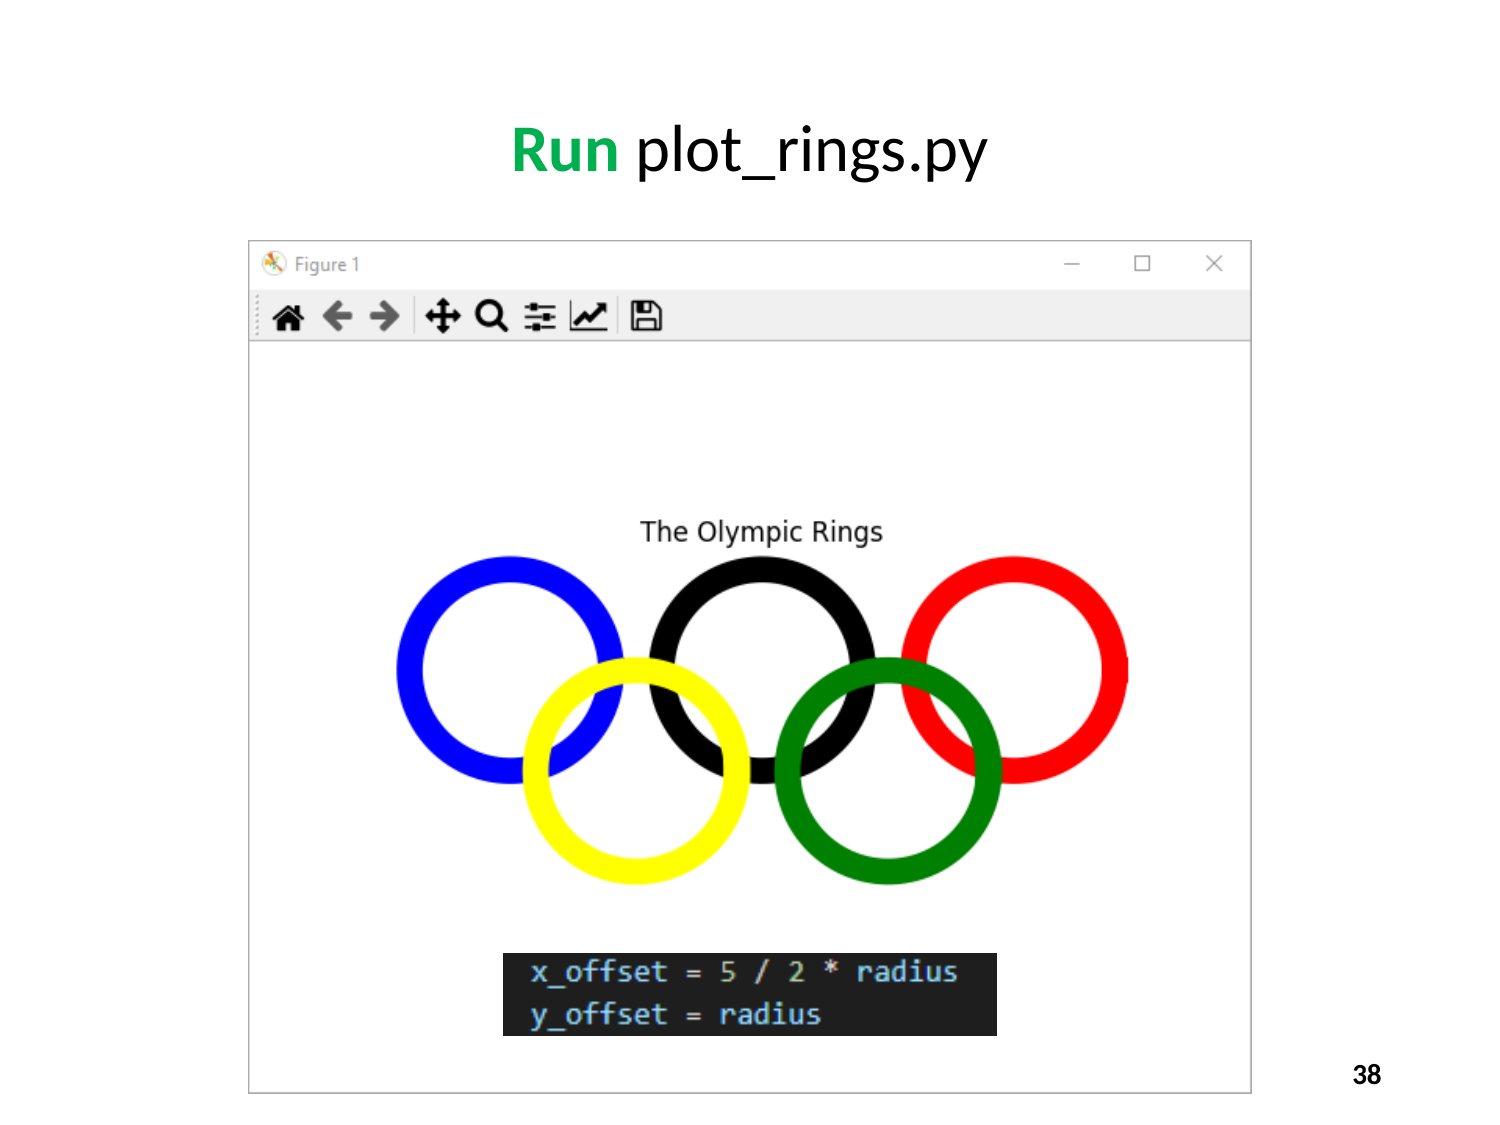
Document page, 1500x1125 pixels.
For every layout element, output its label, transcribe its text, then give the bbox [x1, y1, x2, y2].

slide_number 38 [1059, 1042, 1397, 1103]
picture [248, 240, 1252, 1094]
title Run plot_rings.py [103, 59, 1397, 241]
